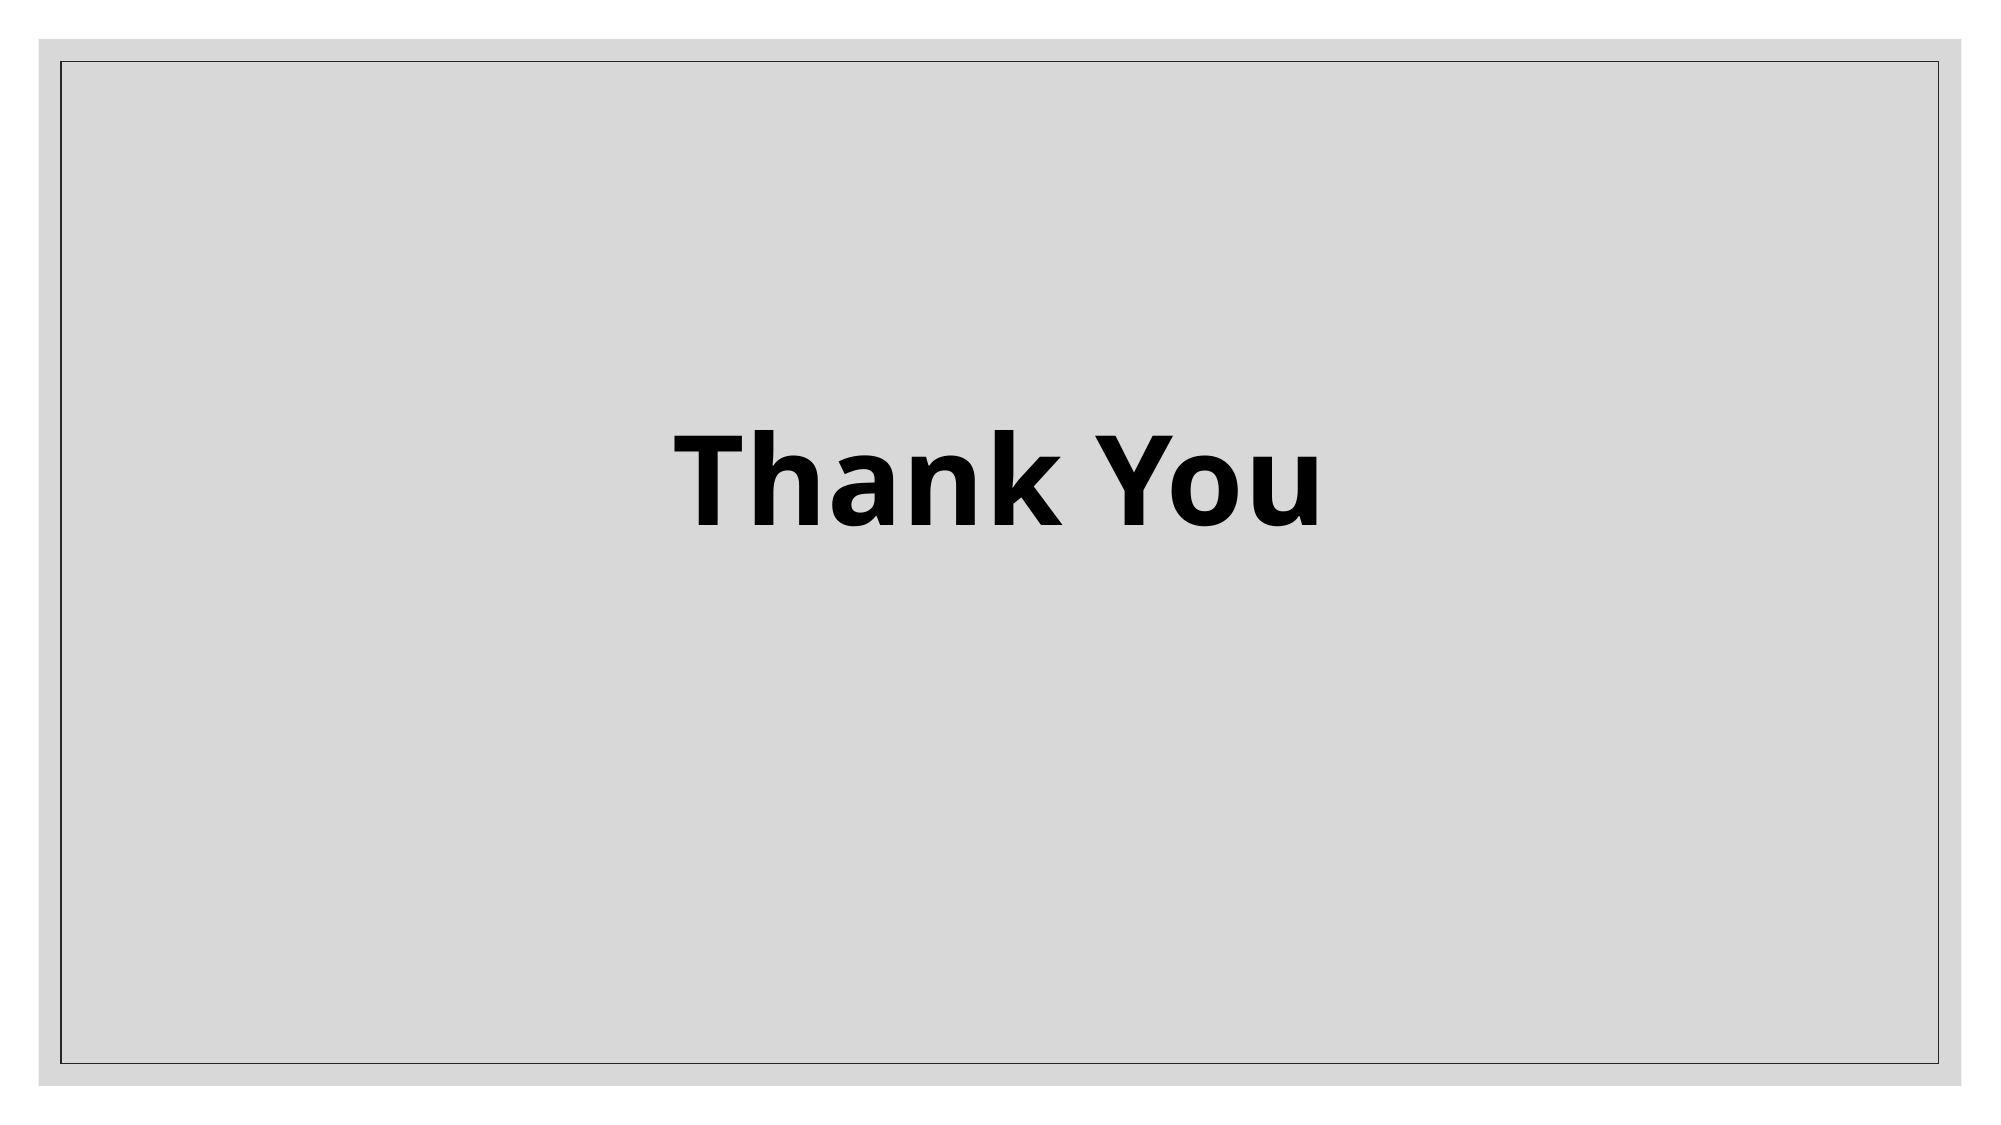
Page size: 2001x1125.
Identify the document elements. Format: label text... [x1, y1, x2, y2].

title Thank You [174, 339, 1825, 780]
